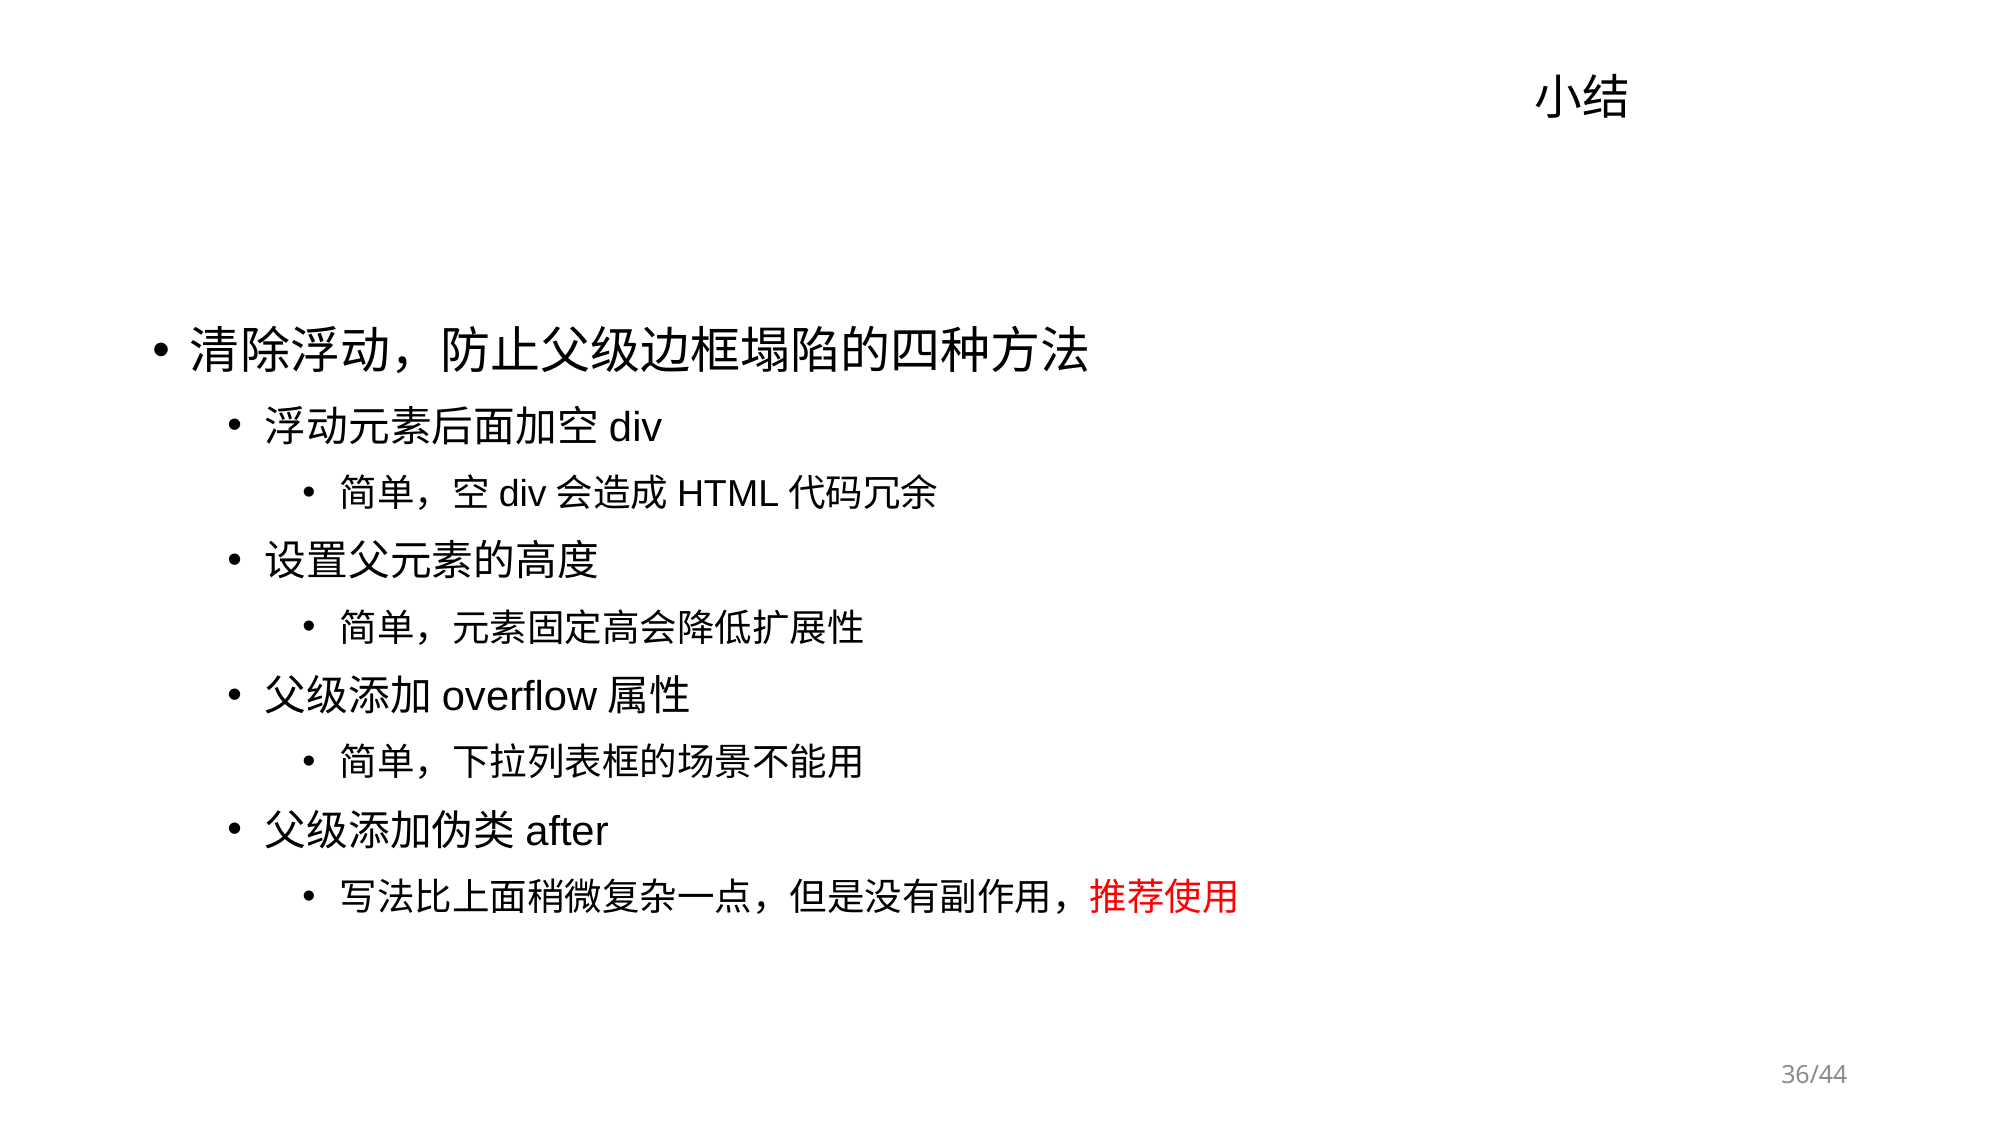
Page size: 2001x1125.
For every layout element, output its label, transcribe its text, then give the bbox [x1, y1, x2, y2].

title 小结 [1519, 46, 1721, 133]
slide_number /44 [1412, 1042, 1863, 1103]
list 清除浮动，防止父级边框塌陷的四种方法 浮动元素后面加空div 简单，空div会造成HTML代码冗余 设置父元素的高度 简单，元素固定高会降低扩展性 父级添加overflow属性 简单，下拉列表框的场景不能用 父级添加伪类after 写法比上面稍微复杂一点，但是没有副作用，推荐使用 [137, 299, 1863, 1014]
